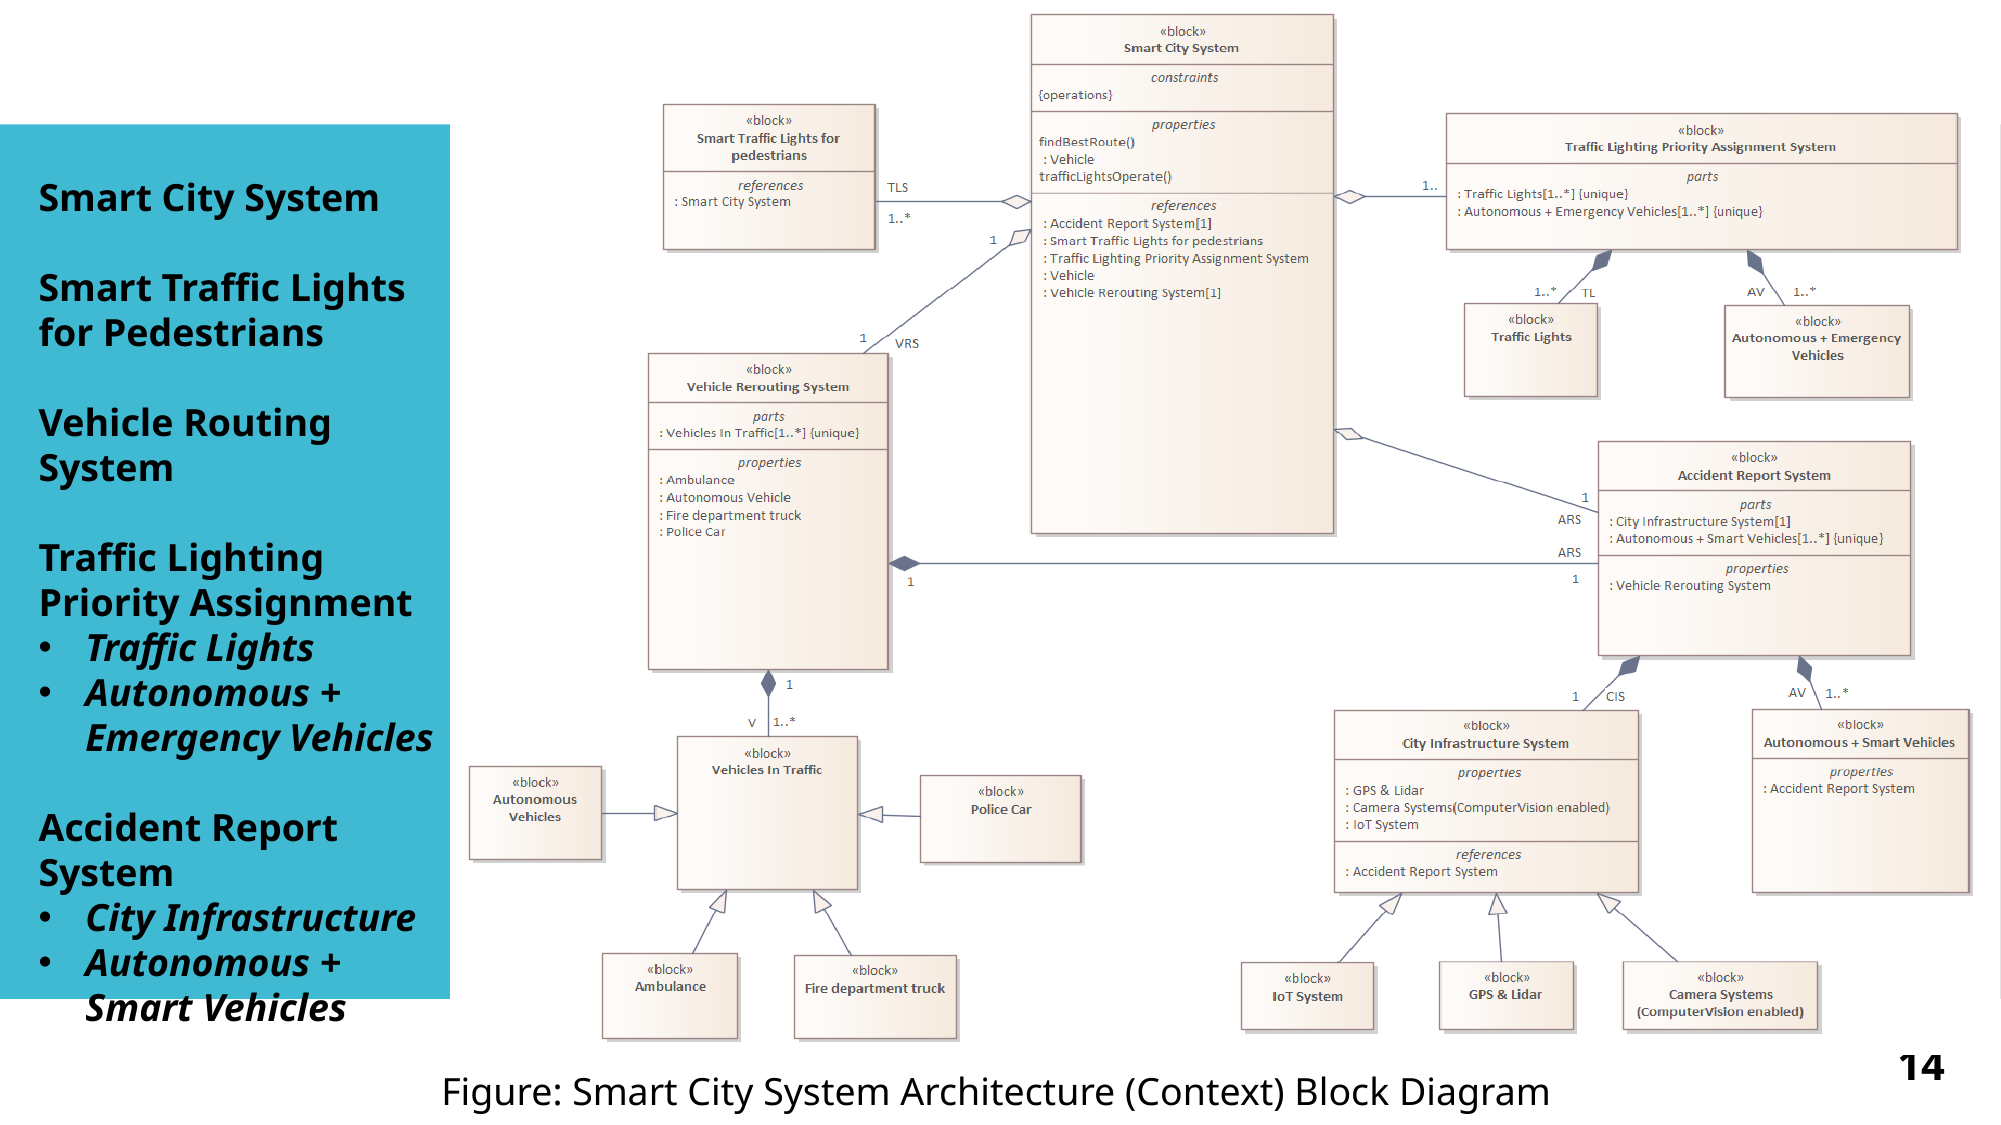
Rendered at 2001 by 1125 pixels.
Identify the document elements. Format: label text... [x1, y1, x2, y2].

picture [449, 3, 2000, 1056]
text_box Smart City System Smart Traffic Lights for Pedestrians Vehicle Routing System Traffic Lighting Priority Assignment Traffic Lights Autonomous + Emergency Vehicles Accident Report System City Infrastructure Autonomous + Smart Vehicles [23, 166, 451, 1125]
text_box Figure: Smart City System Architecture (Context) Block Diagram [426, 1060, 1575, 1121]
slide_number 14 [1709, 1056, 1961, 1097]
